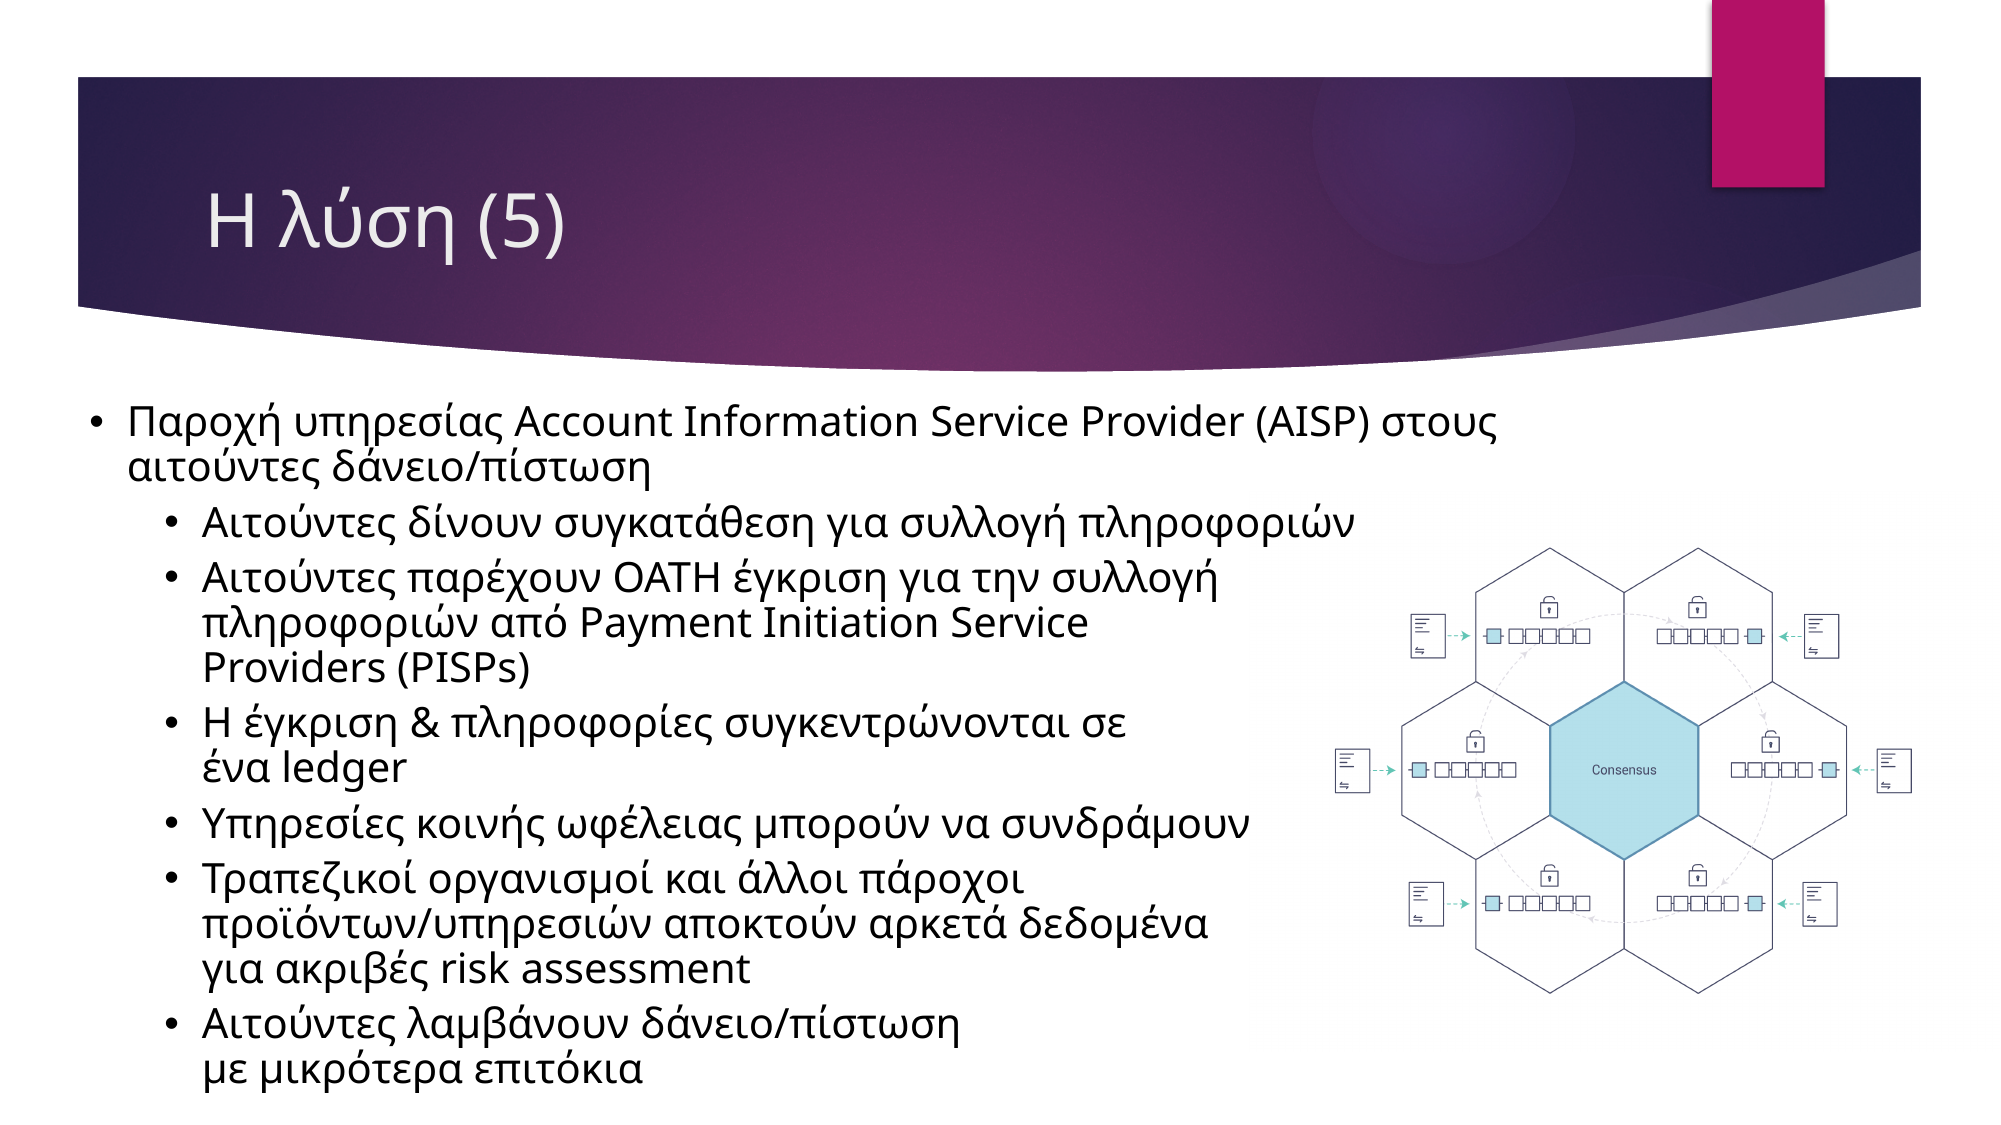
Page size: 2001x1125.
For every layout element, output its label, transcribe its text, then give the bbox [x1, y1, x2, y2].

title Η λύση (5) [189, 159, 1627, 276]
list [1249, 490, 2000, 1052]
text_box Παροχή υπηρεσίας Account Information Service Provider (AISP) στους αιτούντες δάνειο/πίστωση Αιτούντες δίνουν συγκατάθεση για συλλογή πληροφοριών Αιτούντες παρέχουν OATH έγκριση για την συλλογή πληροφοριών από Payment Initiation Service Providers (PISPs) Η έγκριση & πληροφορίες συγκεντρώνονται σε ένα ledger Υπηρεσίες κοινής ωφέλειας μπορούν να συνδράμουν Τραπεζικοί οργανισμοί και άλλοι πάροχοι προϊόντων/υπηρεσιών αποκτούν αρκετά δεδομένα για ακριβές risk assessment Αιτούντες λαμβάνουν δάνειο/πίστωση με μικρότερα επιτόκια [74, 393, 1706, 1052]
